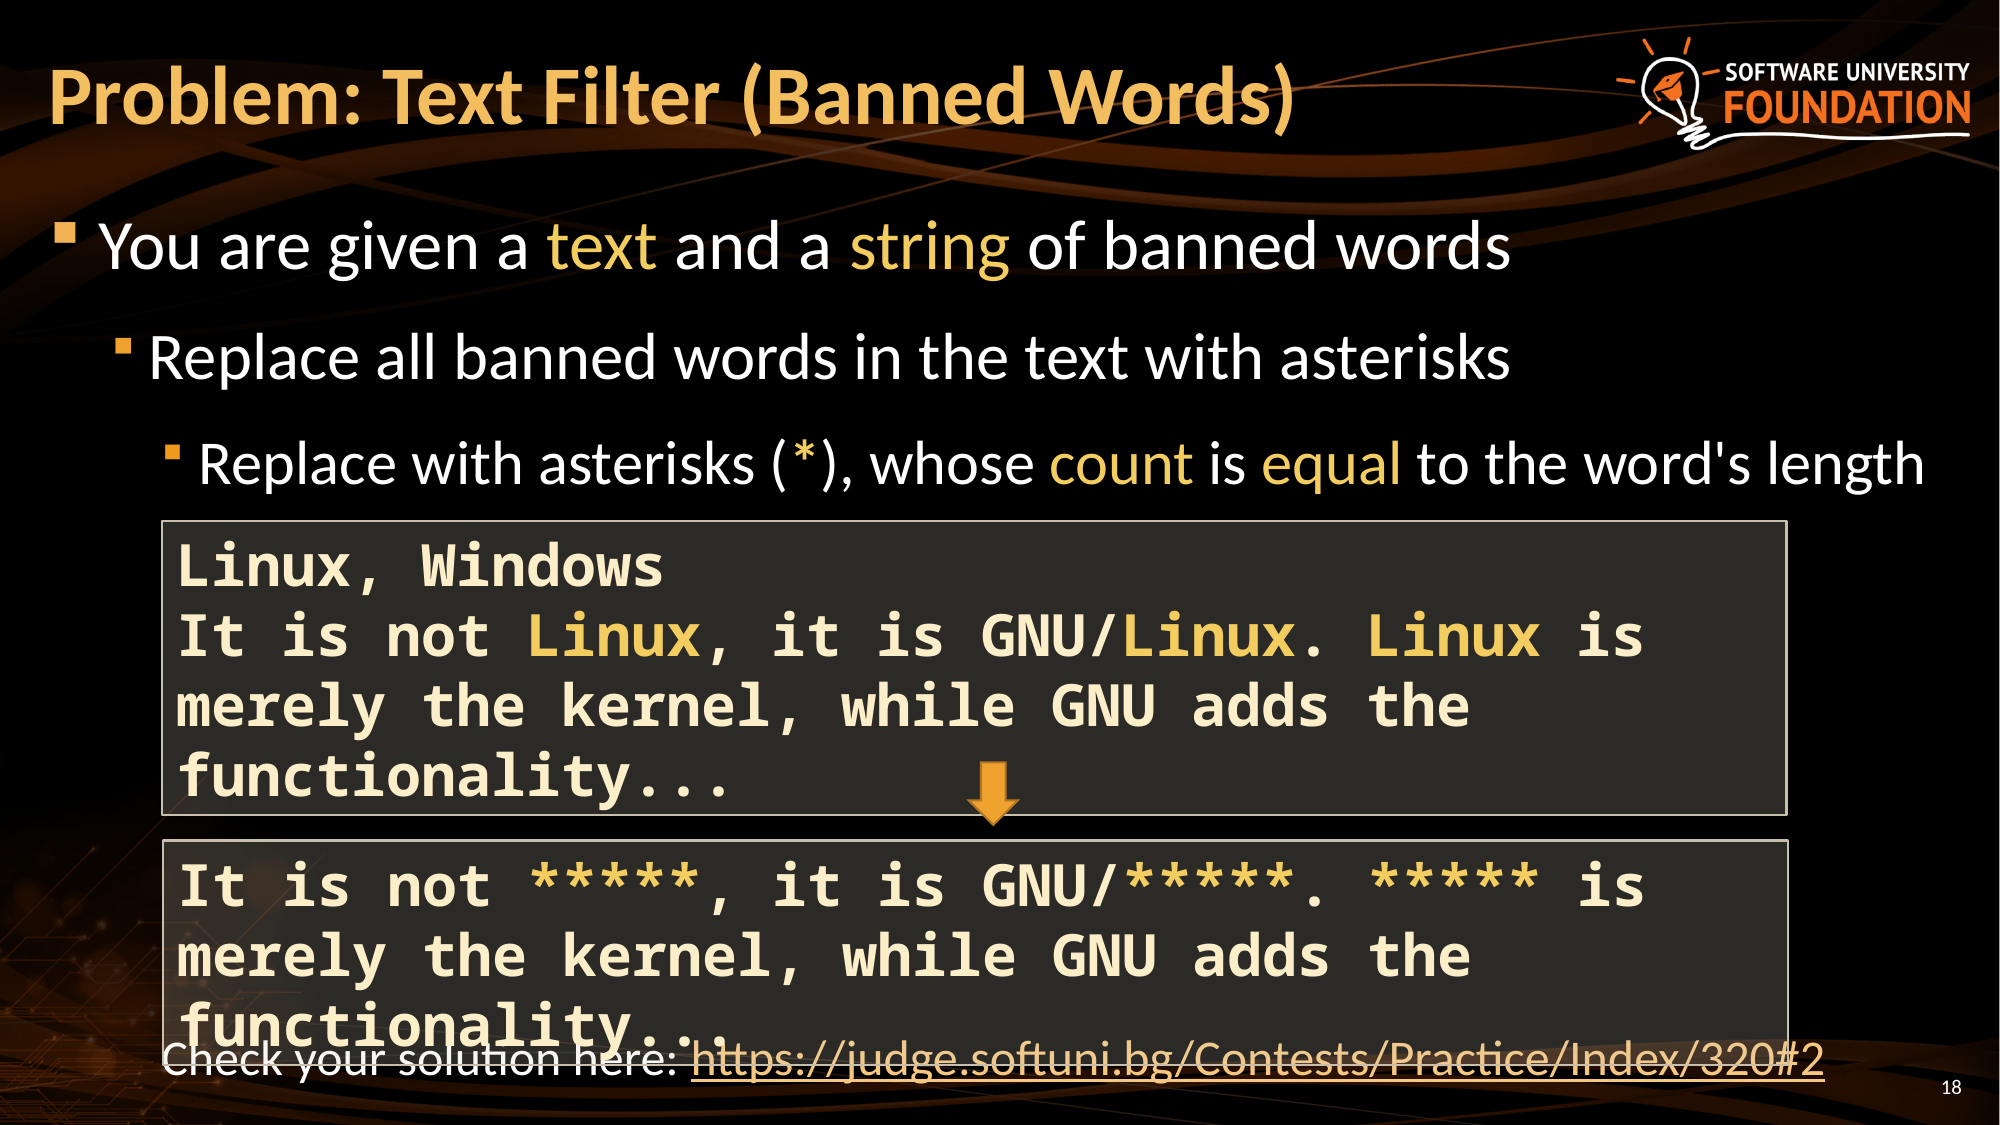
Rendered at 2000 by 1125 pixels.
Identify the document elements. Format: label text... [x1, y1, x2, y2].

text_box [966, 761, 1021, 827]
list You are given a text and a string of banned words Replace all banned words in the text with asterisks Replace with asterisks (*), whose count is equal to the word's length [31, 188, 1968, 1103]
picture [0, 0, 2000, 1125]
text_box Check your solution here: https://judge.softuni.bg/Contests/Practice/Index/320#2 [124, 1018, 1863, 1094]
text_box Linux, Windows It is not Linux, it is GNU/Linux. Linux is merely the kernel, while GNU adds the functionality... [162, 520, 1787, 816]
title Problem: Text Filter (Banned Words) [30, 6, 1602, 189]
text_box It is not *****, it is GNU/*****. ***** is merely the kernel, while GNU adds the functionality... [162, 840, 1788, 1066]
